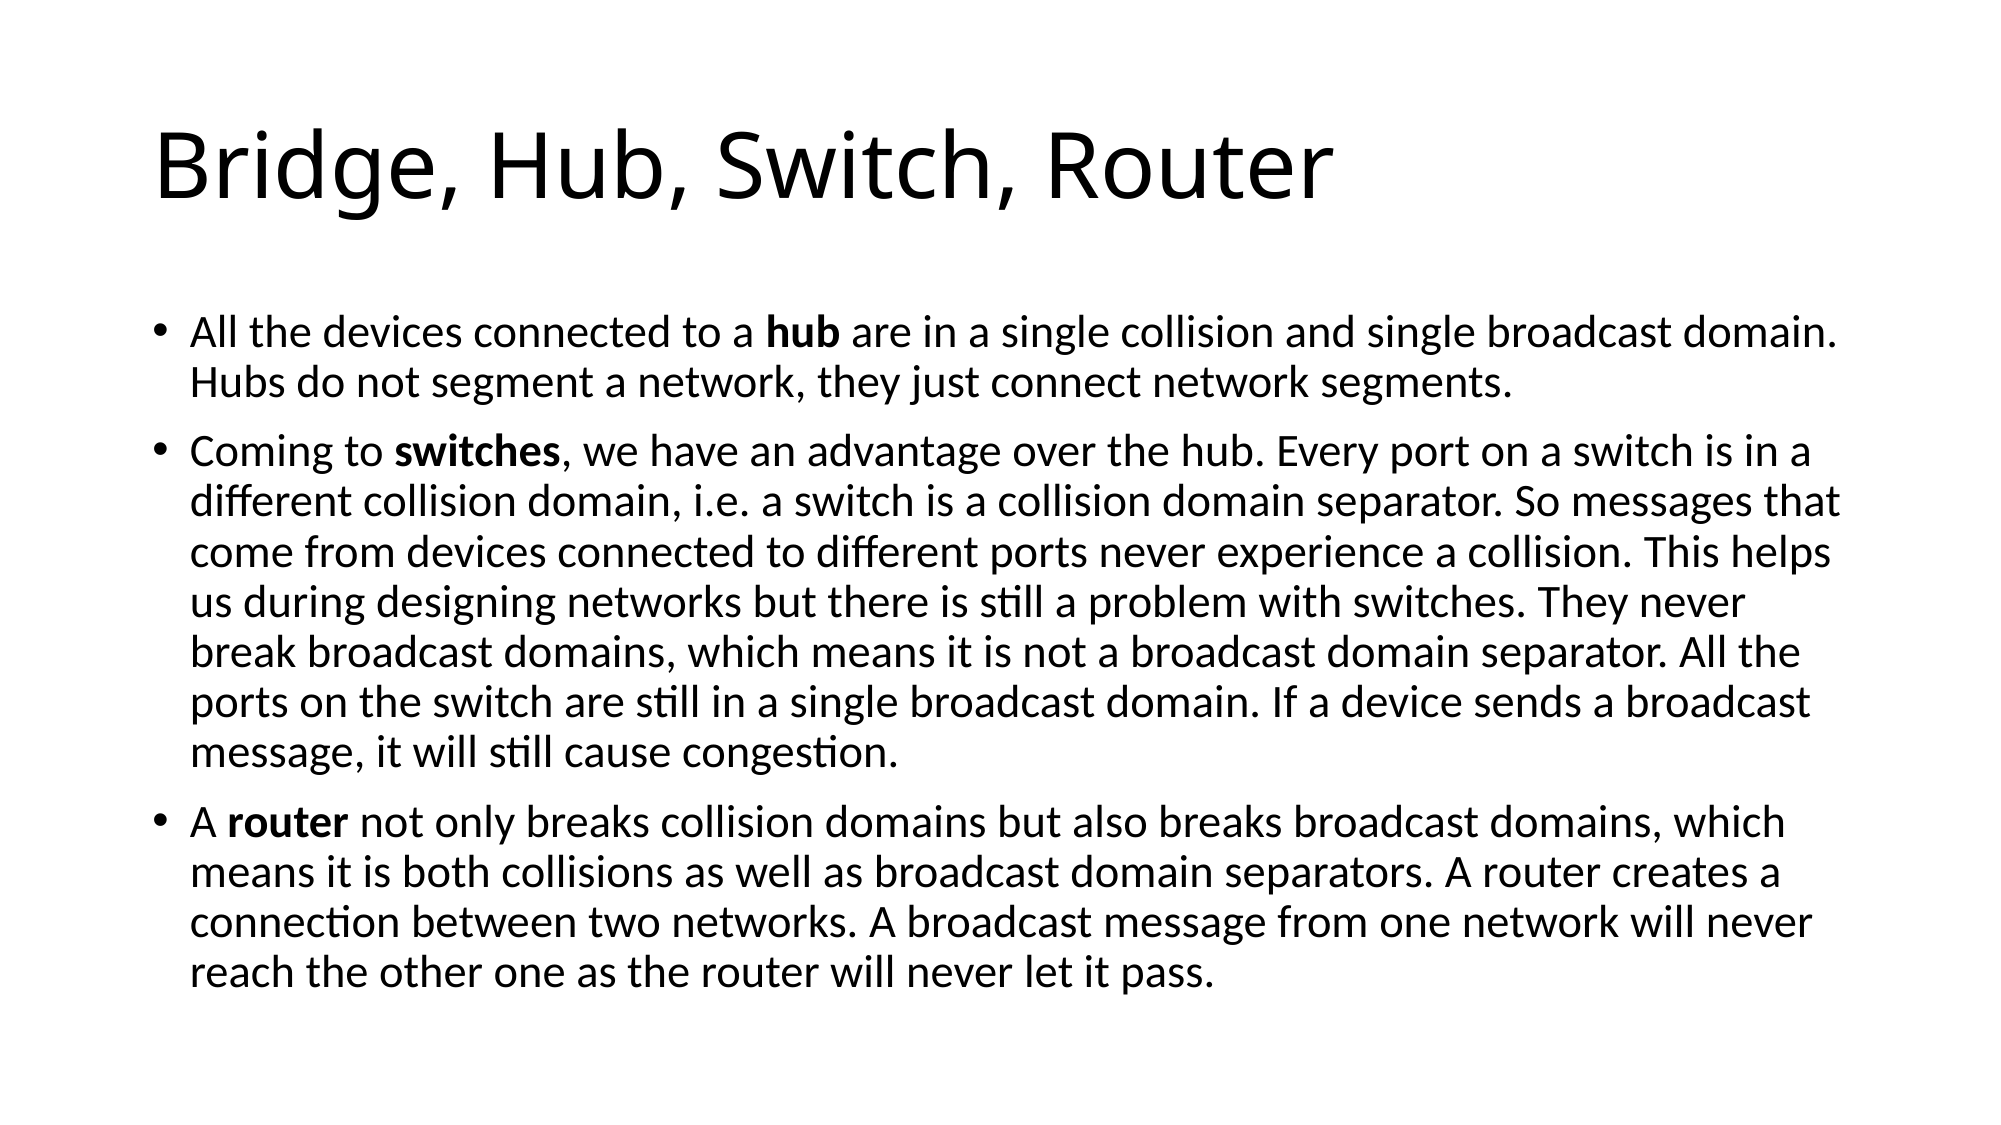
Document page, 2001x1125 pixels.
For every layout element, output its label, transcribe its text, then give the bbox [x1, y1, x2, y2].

title Bridge, Hub, Switch, Router [137, 59, 1863, 278]
list All the devices connected to a hub are in a single collision and single broadcast domain. Hubs do not segment a network, they just connect network segments. Coming to switches, we have an advantage over the hub. Every port on a switch is in a different collision domain, i.e. a switch is a collision domain separator. So messages that come from devices connected to different ports never experience a collision. This helps us during designing networks but there is still a problem with switches. They never break broadcast domains, which means it is not a broadcast domain separator. All the ports on the switch are still in a single broadcast domain. If a device sends a broadcast message, it will still cause congestion. A router not only breaks collision domains but also breaks broadcast domains, which means it is both collisions as well as broadcast domain separators. A router creates a connection between two networks. A broadcast message from one network will never reach the other one as the router will never let it pass. [137, 299, 1863, 1014]
